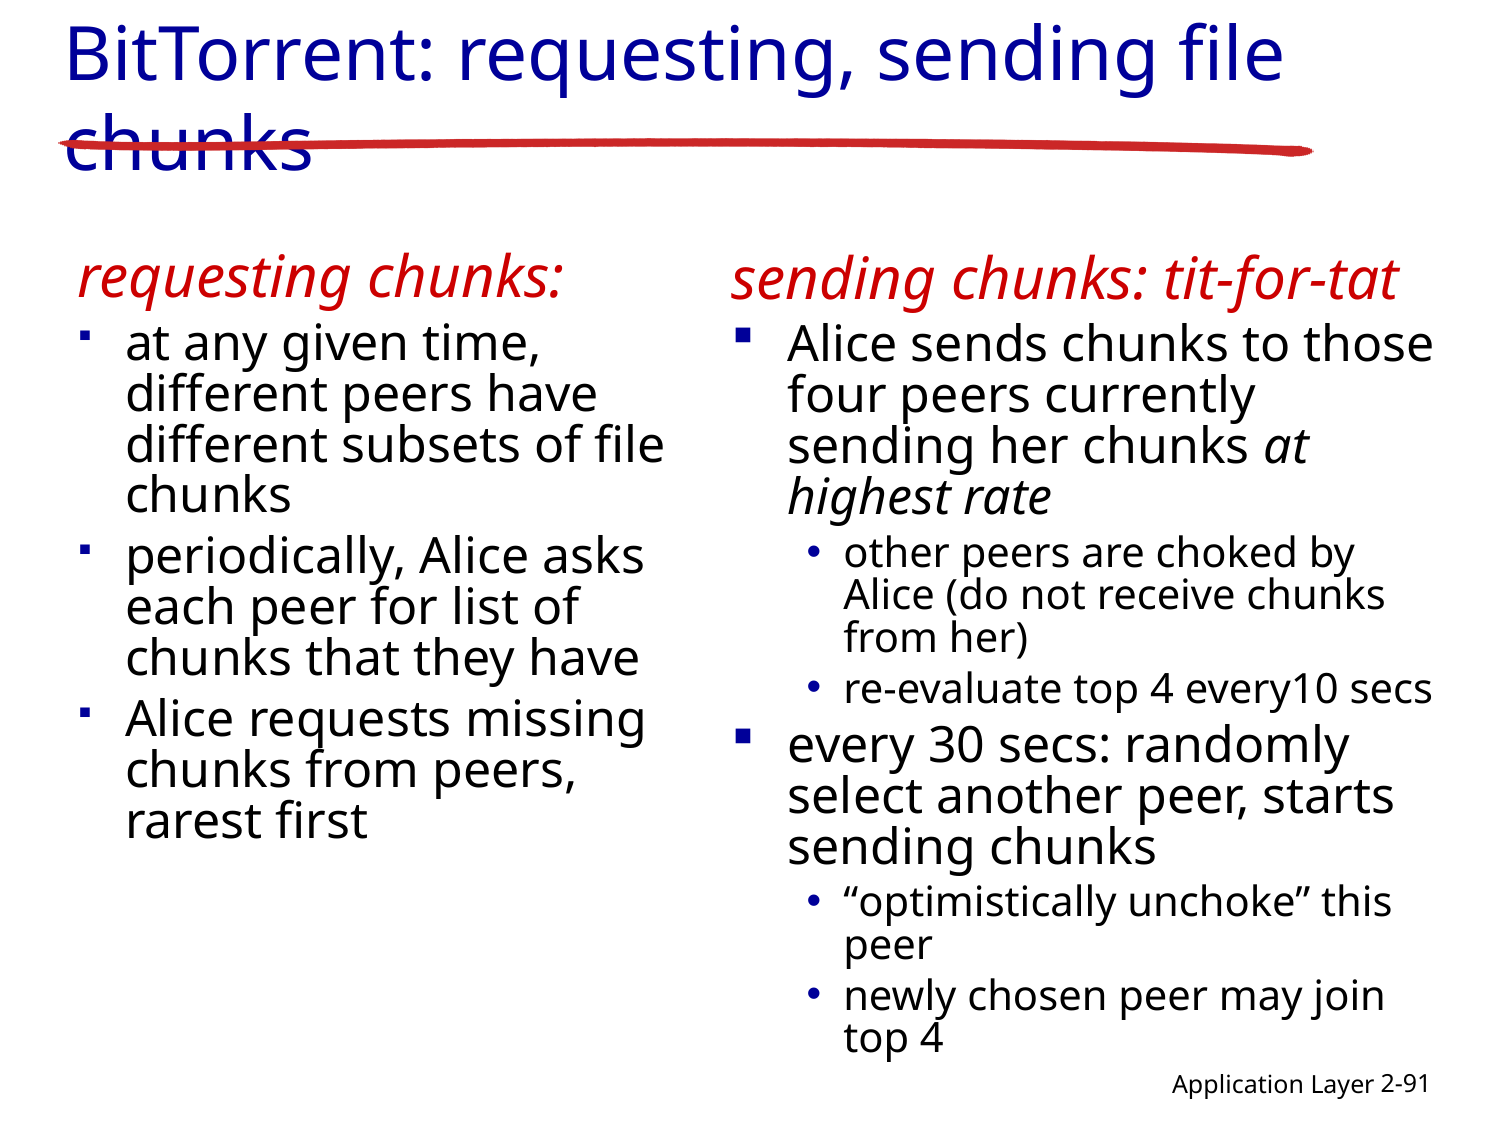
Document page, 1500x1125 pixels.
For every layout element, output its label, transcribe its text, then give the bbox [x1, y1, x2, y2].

list requesting chunks: at any given time, different peers have different subsets of file chunks periodically, Alice asks each peer for list of chunks that they have Alice requests missing chunks from peers, rarest first [62, 242, 716, 861]
slide_number 2-91 [1365, 1059, 1477, 1106]
picture [52, 133, 1328, 162]
footer Application Layer [914, 1060, 1391, 1109]
text_box sending chunks: tit-for-tat Alice sends chunks to those four peers currently sending her chunks at highest rate other peers are choked by Alice (do not receive chunks from her) re-evaluate top 4 every10 secs every 30 secs: randomly select another peer, starts sending chunks “optimistically unchoke” this peer newly chosen peer may join top 4 [716, 233, 1459, 910]
title BitTorrent: requesting, sending file chunks [48, 26, 1442, 166]
